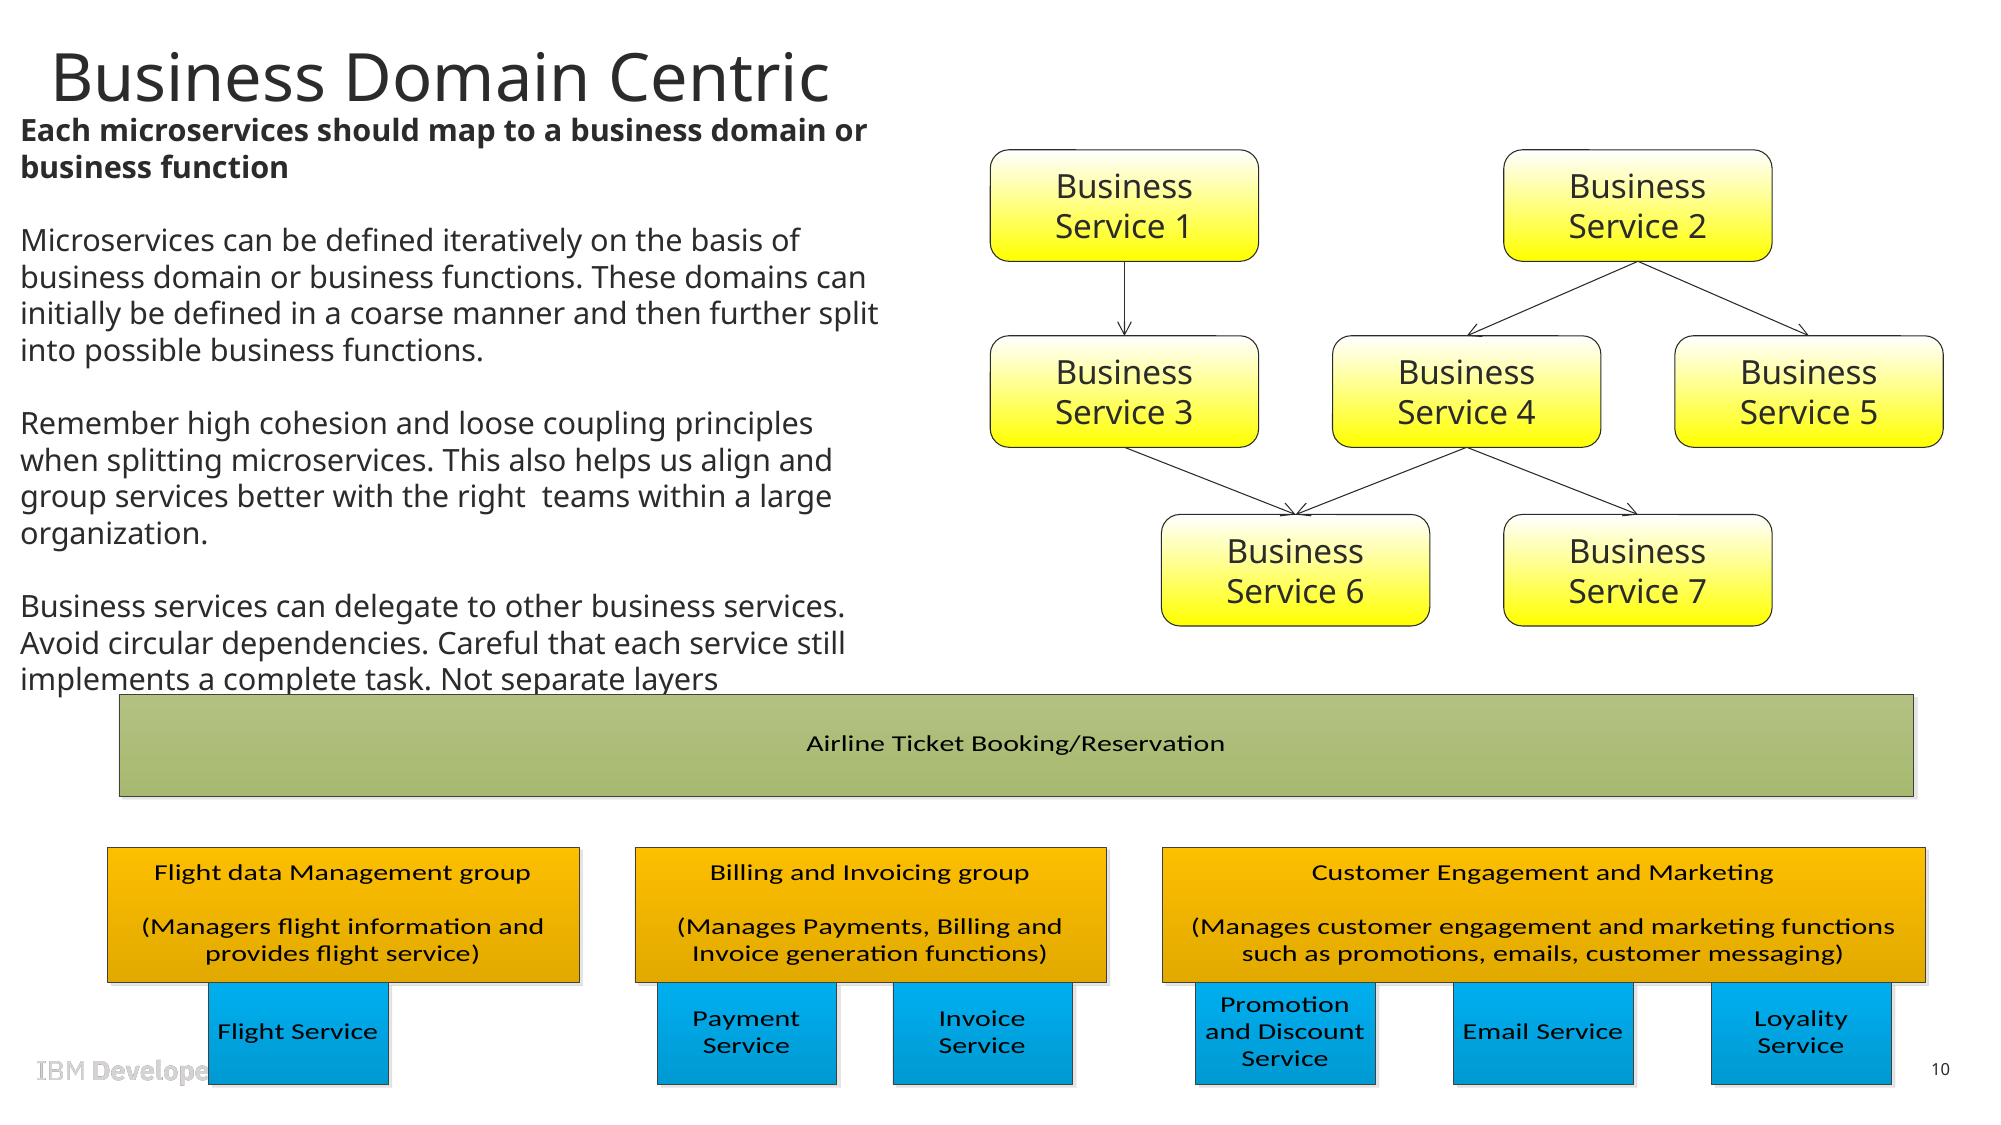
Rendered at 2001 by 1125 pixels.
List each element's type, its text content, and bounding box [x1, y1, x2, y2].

picture [103, 691, 1932, 1090]
title Business Domain Centric [50, 43, 950, 128]
list Each microservices should map to a business domain or business function Microservices can be defined iteratively on the basis of business domain or business functions. These domains can initially be defined in a coarse manner and then further split into possible business functions. Remember high cohesion and loose coupling principles when splitting microservices. This also helps us align and group services better with the right teams within a large organization. Business services can delegate to other business services. Avoid circular dependencies. Careful that each service still implements a complete task. Not separate layers [0, 75, 911, 733]
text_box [990, 149, 1944, 627]
slide_number 10 [1939, 1055, 1950, 1086]
